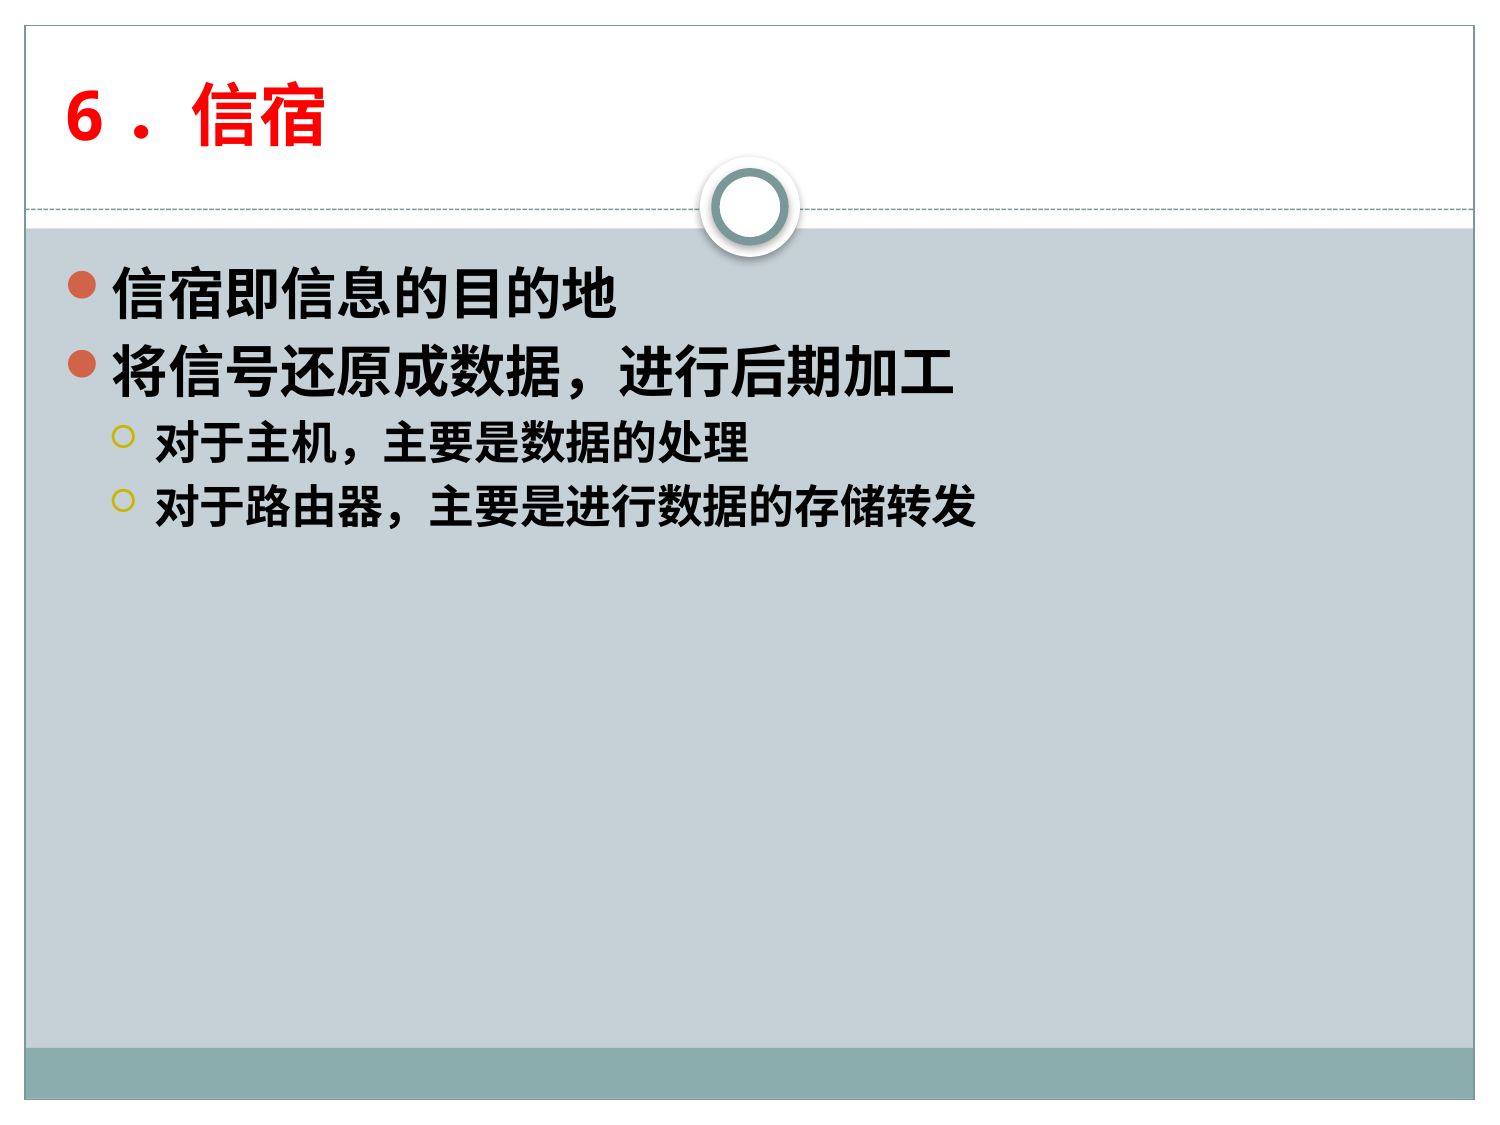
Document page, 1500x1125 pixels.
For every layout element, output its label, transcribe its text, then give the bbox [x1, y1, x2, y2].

title 6．信宿 [49, 37, 1450, 162]
list 信宿即信息的目的地 将信号还原成数据，进行后期加工 对于主机，主要是数据的处理 对于路由器，主要是进行数据的存储转发 [49, 250, 1445, 1001]
